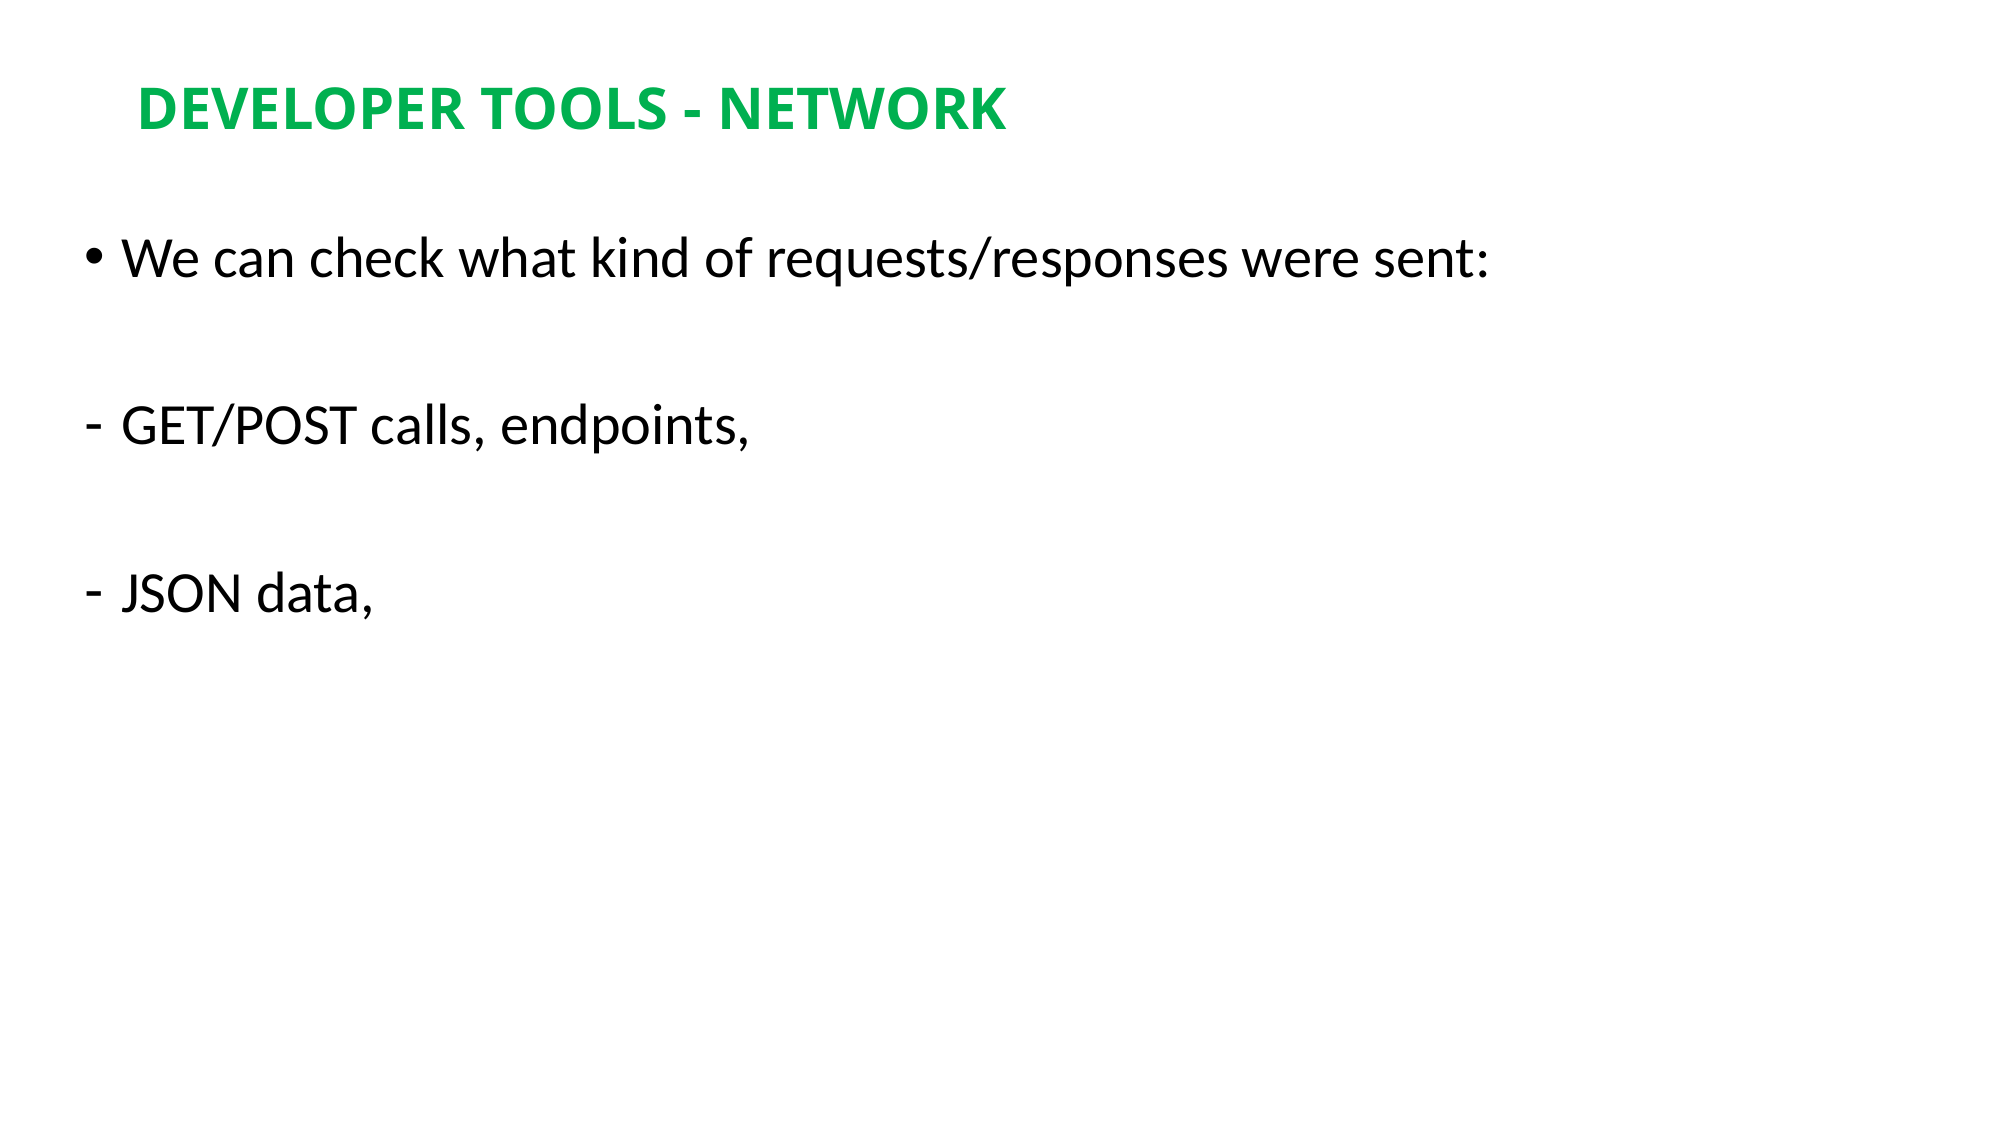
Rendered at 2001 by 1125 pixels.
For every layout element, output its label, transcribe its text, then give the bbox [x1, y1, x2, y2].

title DEVELOPER TOOLS - NETWORK [121, 72, 1582, 150]
list We can check what kind of requests/responses were sent: GET/POST calls, endpoints, JSON data, [69, 219, 1943, 1076]
